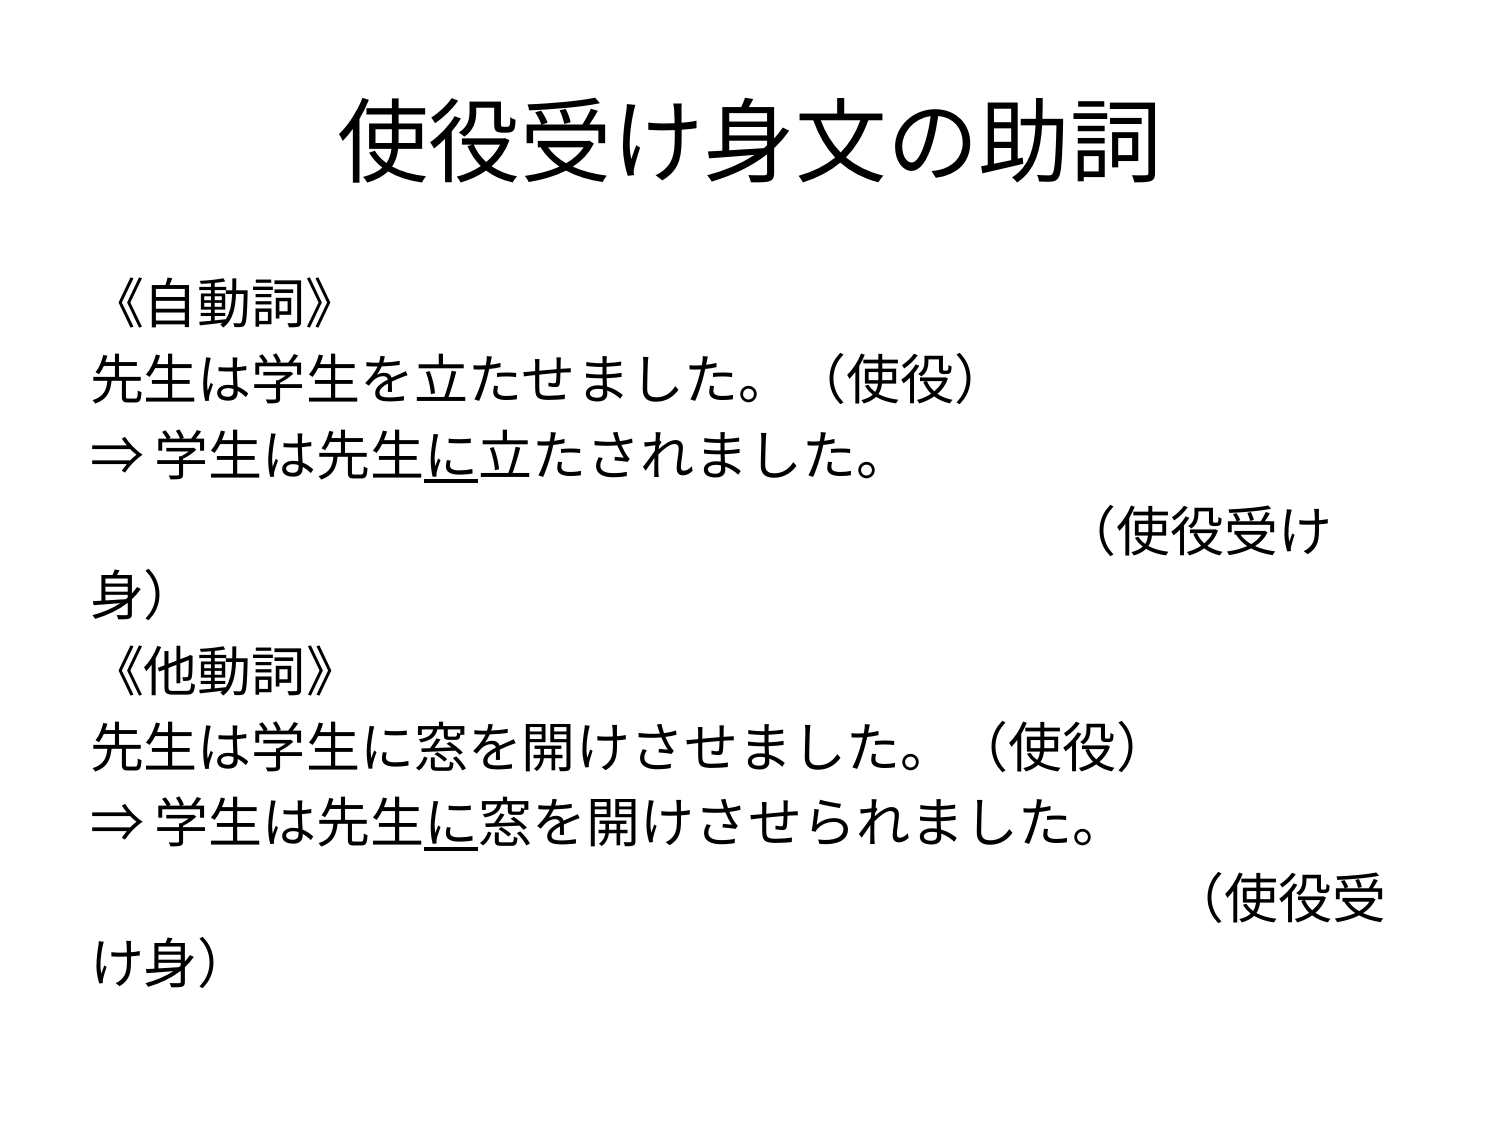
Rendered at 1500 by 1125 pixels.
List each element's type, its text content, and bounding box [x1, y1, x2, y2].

list 《自動詞》 先生は学生を立たせました。（使役） ⇒学生は先生に立たされました。 （使役受け身） 《他動詞》 先生は学生に窓を開けさせました。（使役） ⇒学生は先生に窓を開けさせられました。 （使役受け身） [75, 262, 1425, 1005]
title 使役受け身文の助詞 [75, 45, 1425, 233]
